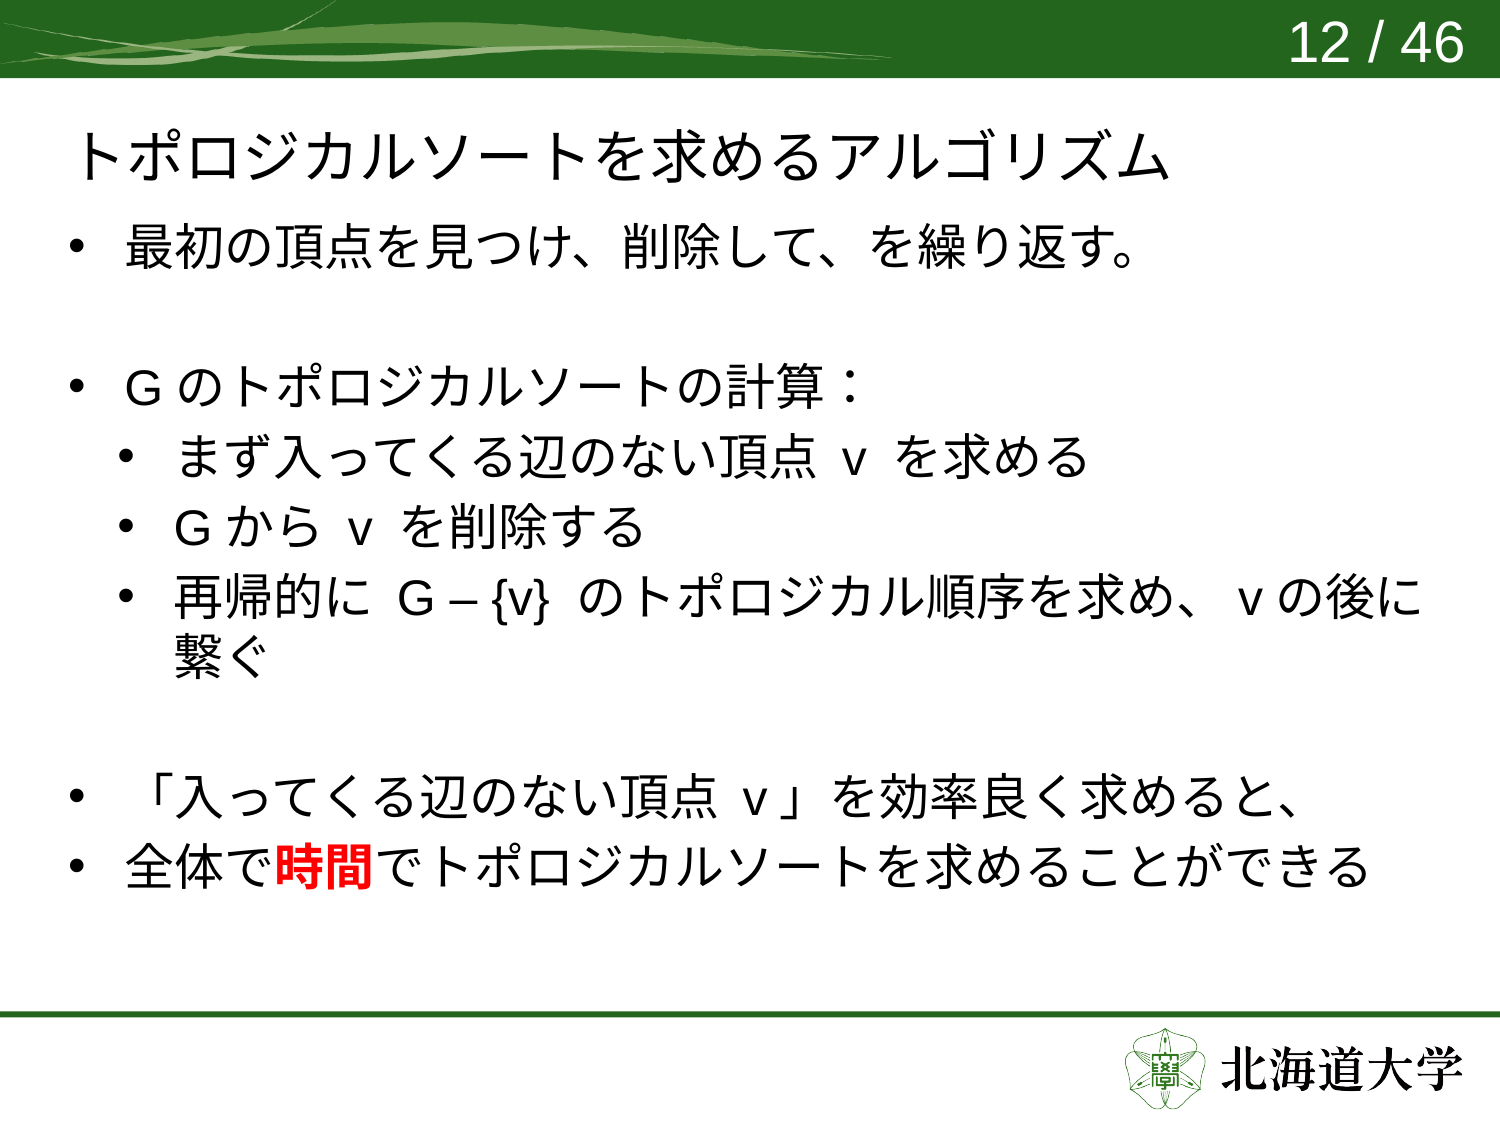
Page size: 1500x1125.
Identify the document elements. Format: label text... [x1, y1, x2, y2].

slide_number 12 / 46 [1272, 0, 1500, 76]
picture [0, 0, 892, 65]
title トポロジカルソートを求めるアルゴリズム [53, 113, 1447, 198]
picture [1116, 1018, 1471, 1122]
